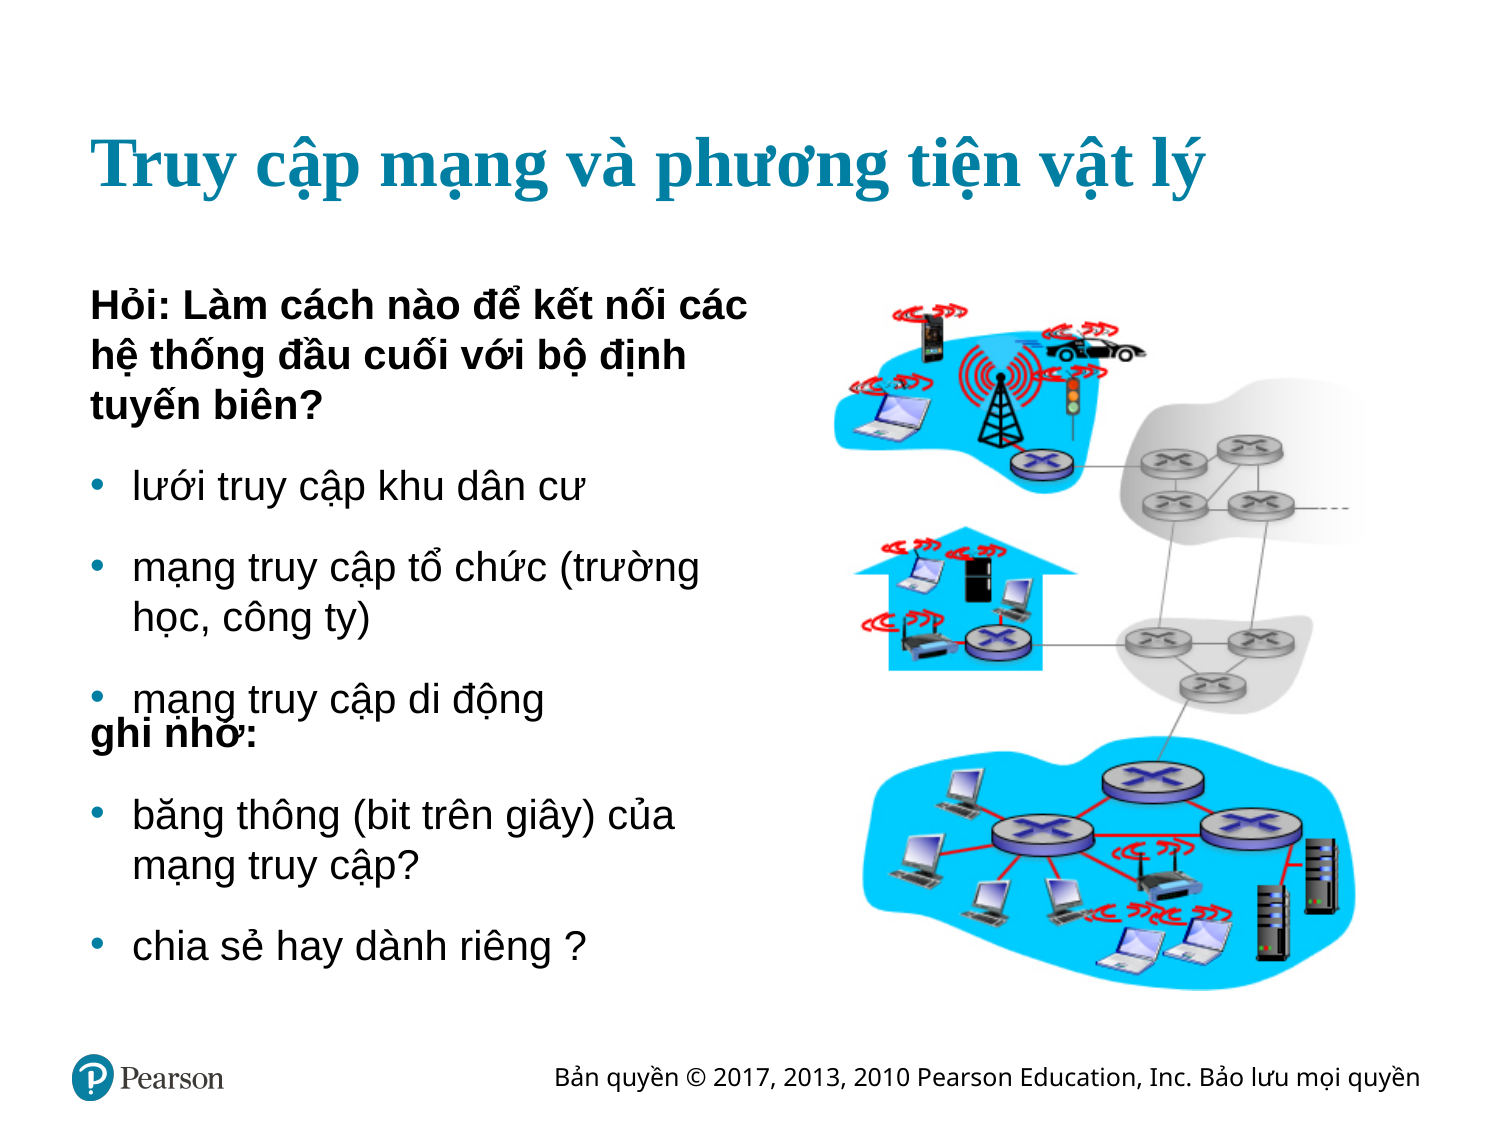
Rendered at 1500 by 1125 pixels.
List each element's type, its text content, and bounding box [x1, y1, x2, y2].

picture [80, 1063, 106, 1088]
list Hỏi: Làm cách nào để kết nối các hệ thống đầu cuối với bộ định tuyến biên? lưới truy cập khu dân cư mạng truy cập tổ chức (trường học, công ty) mạng truy cập di động [75, 262, 804, 691]
list ghi nhớ: băng thông (bit trên giây) của mạng truy cập? chia sẻ hay dành riêng ? [75, 691, 804, 975]
title Truy cập mạng và phương tiện vật lý [75, 35, 1425, 216]
picture [833, 303, 1365, 992]
picture [72, 1087, 83, 1101]
picture [72, 1054, 88, 1070]
picture [98, 1054, 224, 1101]
